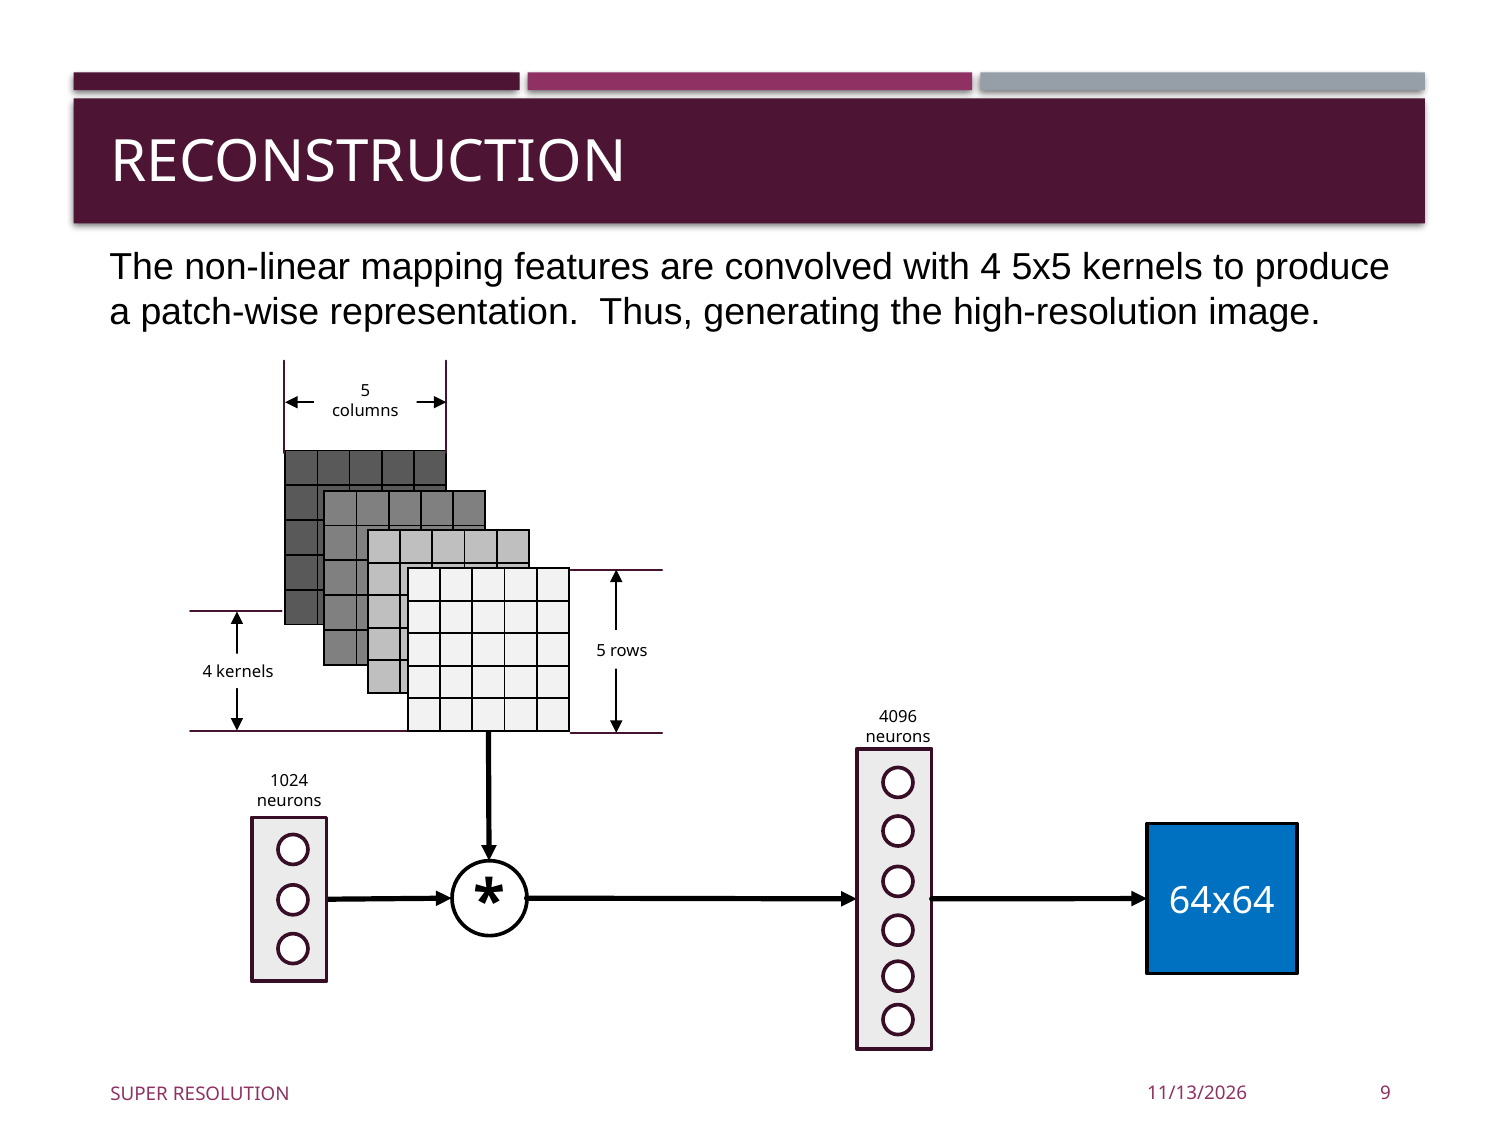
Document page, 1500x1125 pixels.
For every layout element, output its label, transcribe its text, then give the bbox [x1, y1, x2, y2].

text_box [881, 913, 915, 947]
table_cell [538, 634, 568, 665]
table_cell [318, 486, 349, 519]
table_cell [538, 602, 568, 632]
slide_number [911, 1063, 1262, 1124]
table_cell [473, 602, 504, 632]
table_cell [383, 486, 413, 490]
table_cell [286, 556, 317, 589]
text_box 5 rows [623, 628, 666, 670]
text_box [250, 816, 328, 983]
table_cell [357, 526, 388, 559]
table_header [401, 531, 431, 562]
footer Super Resolution [95, 1062, 895, 1123]
text_box [881, 864, 915, 899]
table_cell [409, 699, 439, 730]
table_cell [357, 561, 367, 594]
text_box 4 kernels [244, 652, 298, 690]
table_cell [441, 699, 471, 730]
text_box 4 kernels [178, 652, 230, 690]
table_cell [415, 486, 445, 490]
table_header [390, 492, 420, 525]
table_cell [369, 661, 399, 692]
table_header [325, 492, 356, 525]
table_header [454, 492, 484, 525]
table_cell [325, 561, 356, 594]
table_cell [286, 521, 317, 554]
table_cell [401, 596, 407, 627]
text_box 5 columns [312, 411, 418, 431]
table_cell [473, 667, 504, 697]
text_box [276, 883, 310, 917]
table_cell [505, 602, 536, 632]
table_cell [369, 596, 399, 627]
text_box [881, 765, 915, 800]
text_box [881, 1002, 915, 1037]
table_cell [441, 602, 471, 632]
table_header [465, 531, 496, 562]
table_header [422, 492, 452, 525]
table_cell [401, 629, 407, 659]
table_cell [409, 634, 439, 665]
table_header [505, 569, 536, 600]
table_cell [369, 629, 399, 659]
table_cell [325, 631, 356, 664]
text_box 1024 neurons [232, 767, 346, 813]
table_cell [325, 526, 356, 559]
text_box [276, 832, 310, 867]
table_cell [401, 564, 431, 594]
text_box 5 columns [312, 368, 418, 400]
text_box [881, 814, 915, 848]
table_cell [401, 661, 407, 692]
table_cell [538, 699, 568, 730]
table_header [538, 569, 568, 600]
table_cell [286, 486, 317, 519]
table_cell [505, 634, 536, 665]
text_box * [450, 859, 529, 938]
table_header [473, 569, 504, 600]
text_box The non-linear mapping features are convolved with 4 5x5 kernels to produce a patch-wise representation. Thus, generating the high-resolution image. [94, 235, 1406, 340]
table_cell [409, 602, 439, 632]
table_cell [505, 667, 536, 697]
table_cell [441, 667, 471, 697]
table_header [441, 569, 471, 600]
table_cell [350, 486, 381, 490]
table_cell [409, 667, 439, 697]
table_cell [441, 634, 471, 665]
table_cell [473, 699, 504, 730]
text_box [855, 752, 933, 1051]
table_cell [505, 699, 536, 730]
table_header [433, 531, 464, 562]
text_box 64x64 [1145, 822, 1299, 975]
table_header [350, 451, 381, 484]
table_cell [538, 667, 568, 697]
title Reconstruction [95, 112, 1406, 201]
table_header [369, 531, 399, 562]
table_cell [369, 564, 399, 594]
text_box [276, 931, 310, 966]
table_cell [286, 591, 317, 624]
table_cell [357, 596, 367, 629]
table_header [498, 531, 528, 562]
table_cell [325, 596, 356, 629]
table_cell [473, 634, 504, 665]
slide_number 9 [1279, 1063, 1406, 1124]
table_cell [318, 521, 323, 554]
table_header [357, 492, 388, 525]
table_header [318, 451, 349, 484]
text_box 4096 neurons [841, 699, 955, 752]
table_header [286, 451, 317, 484]
table_header [409, 569, 439, 600]
table_header [383, 451, 413, 484]
text_box [881, 959, 915, 993]
table_cell [357, 631, 367, 664]
table_cell [318, 556, 323, 589]
table_header [415, 451, 445, 484]
table_cell [318, 591, 323, 624]
text_box 5 rows [578, 628, 609, 670]
